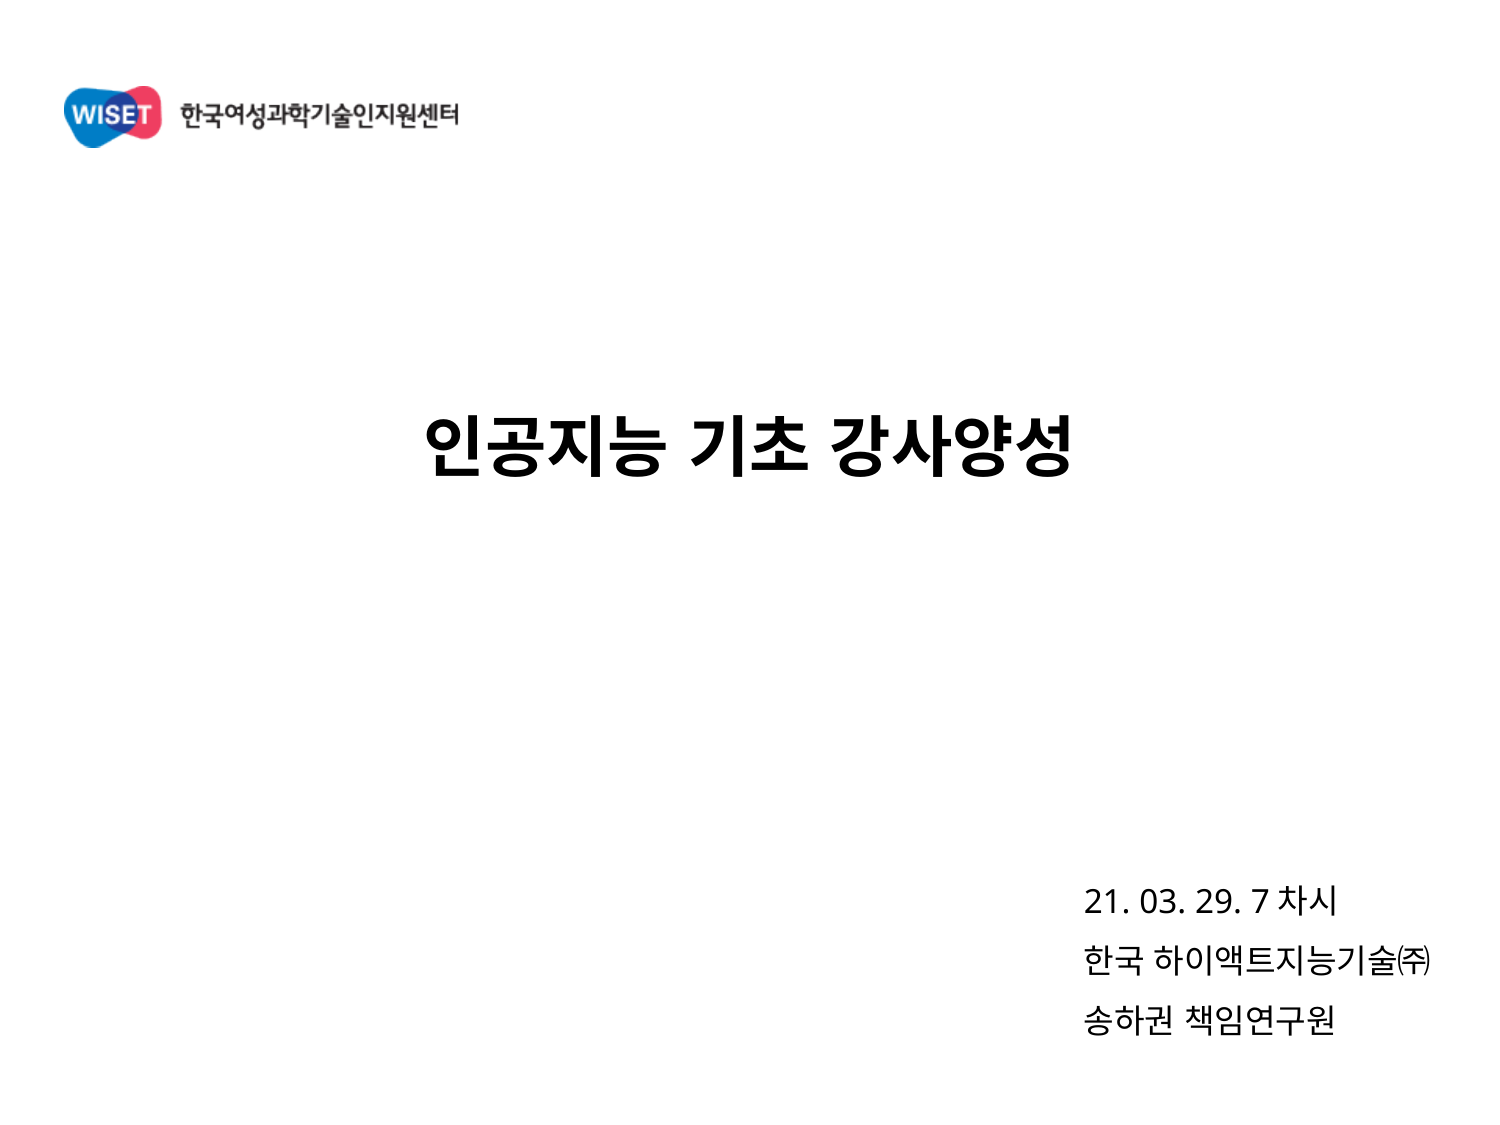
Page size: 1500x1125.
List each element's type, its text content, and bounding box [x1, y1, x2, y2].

picture [64, 86, 460, 148]
text_box 인공지능 기초 강사양성 [0, 357, 1500, 492]
text_box 21. 03. 29. 7차시 한국 하이액트지능기술㈜ 송하권 책임연구원 [1069, 852, 1447, 1048]
